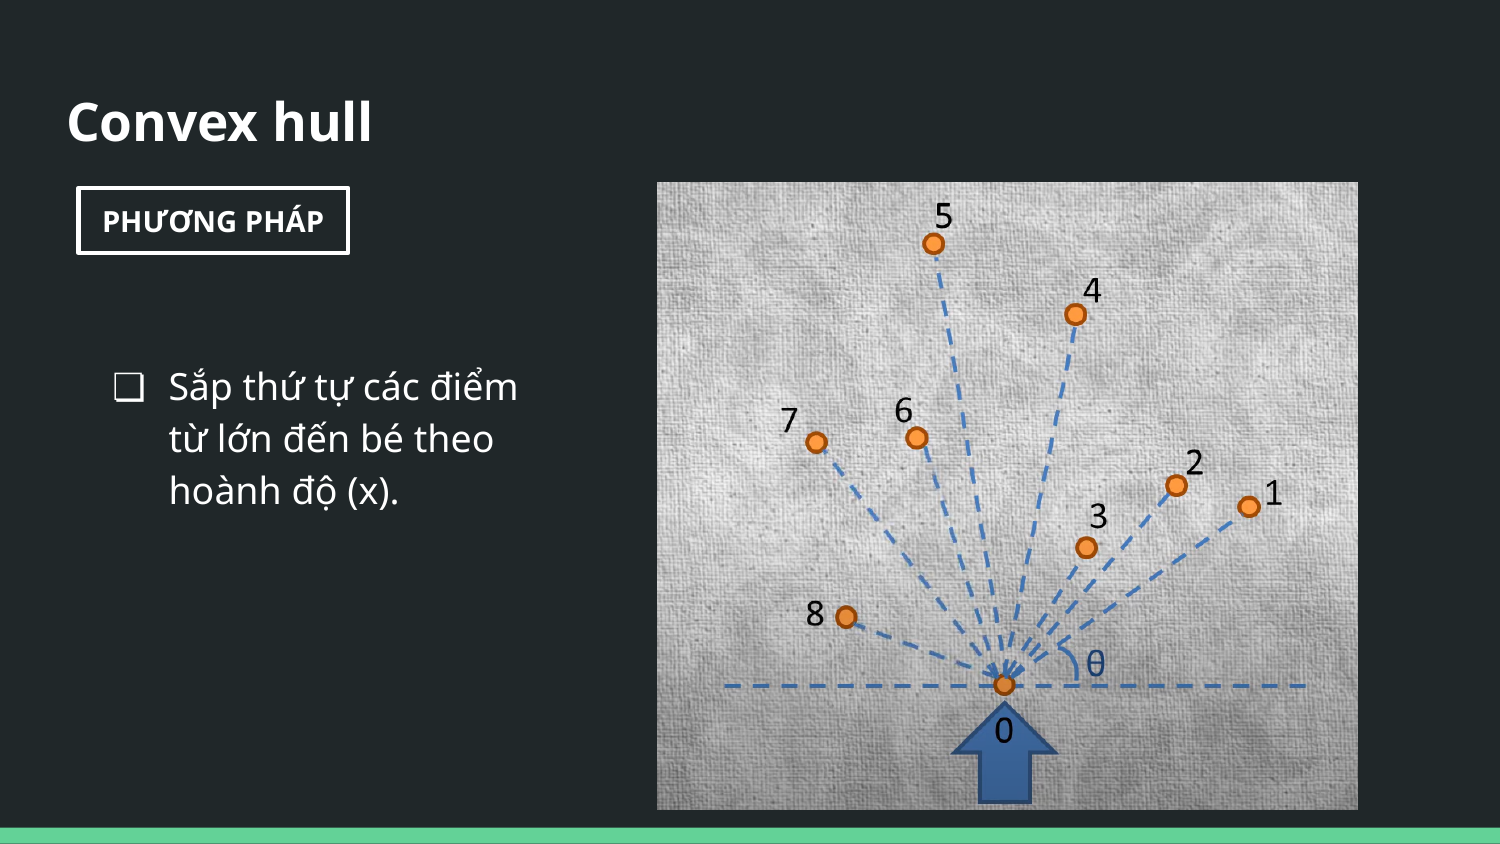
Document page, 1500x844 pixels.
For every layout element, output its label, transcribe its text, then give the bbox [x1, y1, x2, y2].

text_box PHƯƠNG PHÁP [78, 187, 348, 253]
picture [657, 182, 1359, 810]
title Convex hull [51, 72, 1449, 167]
text_box Sắp thứ tự các điểm từ lớn đến bé theo hoành độ (x). [78, 341, 538, 527]
